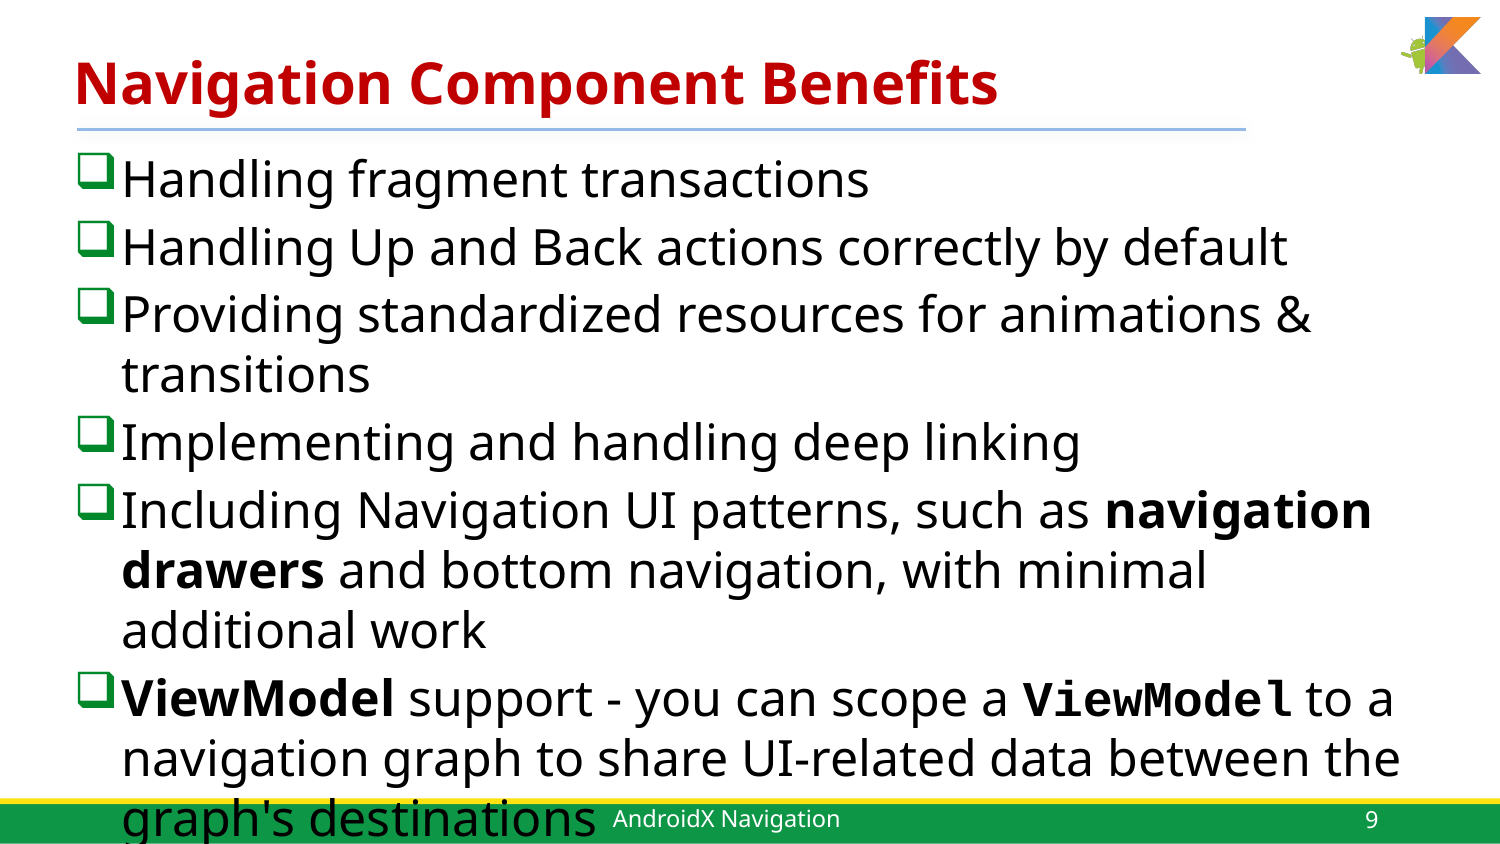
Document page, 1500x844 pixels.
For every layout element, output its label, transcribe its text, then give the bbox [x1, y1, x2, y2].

slide_number 9 [1074, 799, 1388, 844]
picture [1401, 17, 1481, 74]
title Navigation Component Benefits [64, 0, 1341, 126]
list Handling fragment transactions Handling Up and Back actions correctly by default Providing standardized resources for animations & transitions Implementing and handling deep linking Including Navigation UI patterns, such as navigation drawers and bottom navigation, with minimal additional work ViewModel support - you can scope a ViewModel to a navigation graph to share UI-related data between the graph's destinations [64, 137, 1457, 844]
footer AndroidX Navigation [527, 802, 927, 843]
